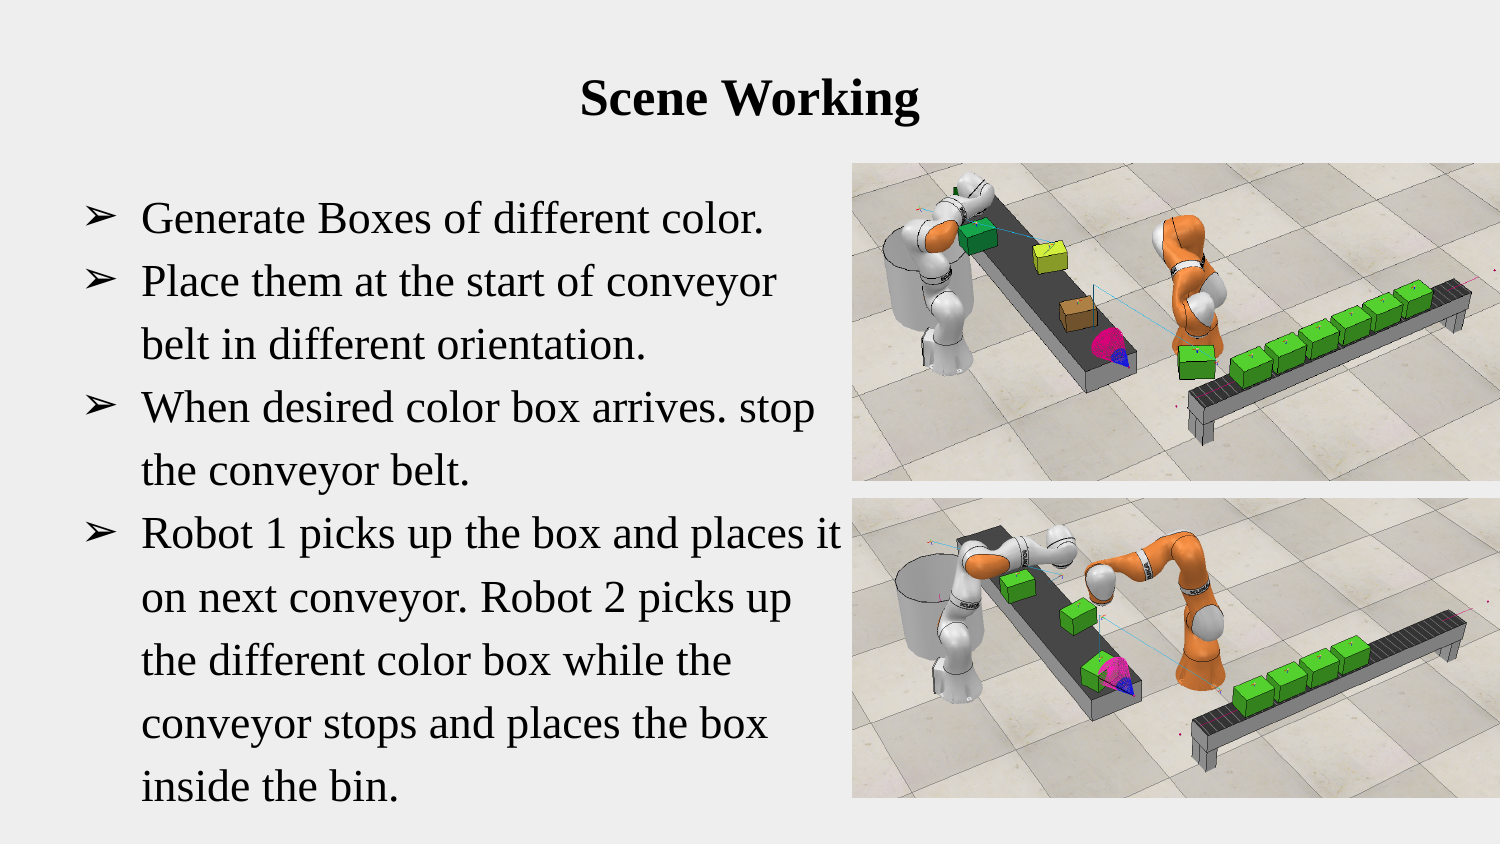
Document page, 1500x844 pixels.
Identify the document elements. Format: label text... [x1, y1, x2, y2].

picture [852, 498, 1500, 799]
list Generate Boxes of different color. Place them at the start of conveyor belt in different orientation. When desired color box arrives. stop the conveyor belt. Robot 1 picks up the box and places it on next conveyor. Robot 2 picks up the different color box while the conveyor stops and places the box inside the bin. [51, 164, 865, 798]
title Scene Working [51, 48, 1449, 142]
picture [852, 163, 1500, 481]
